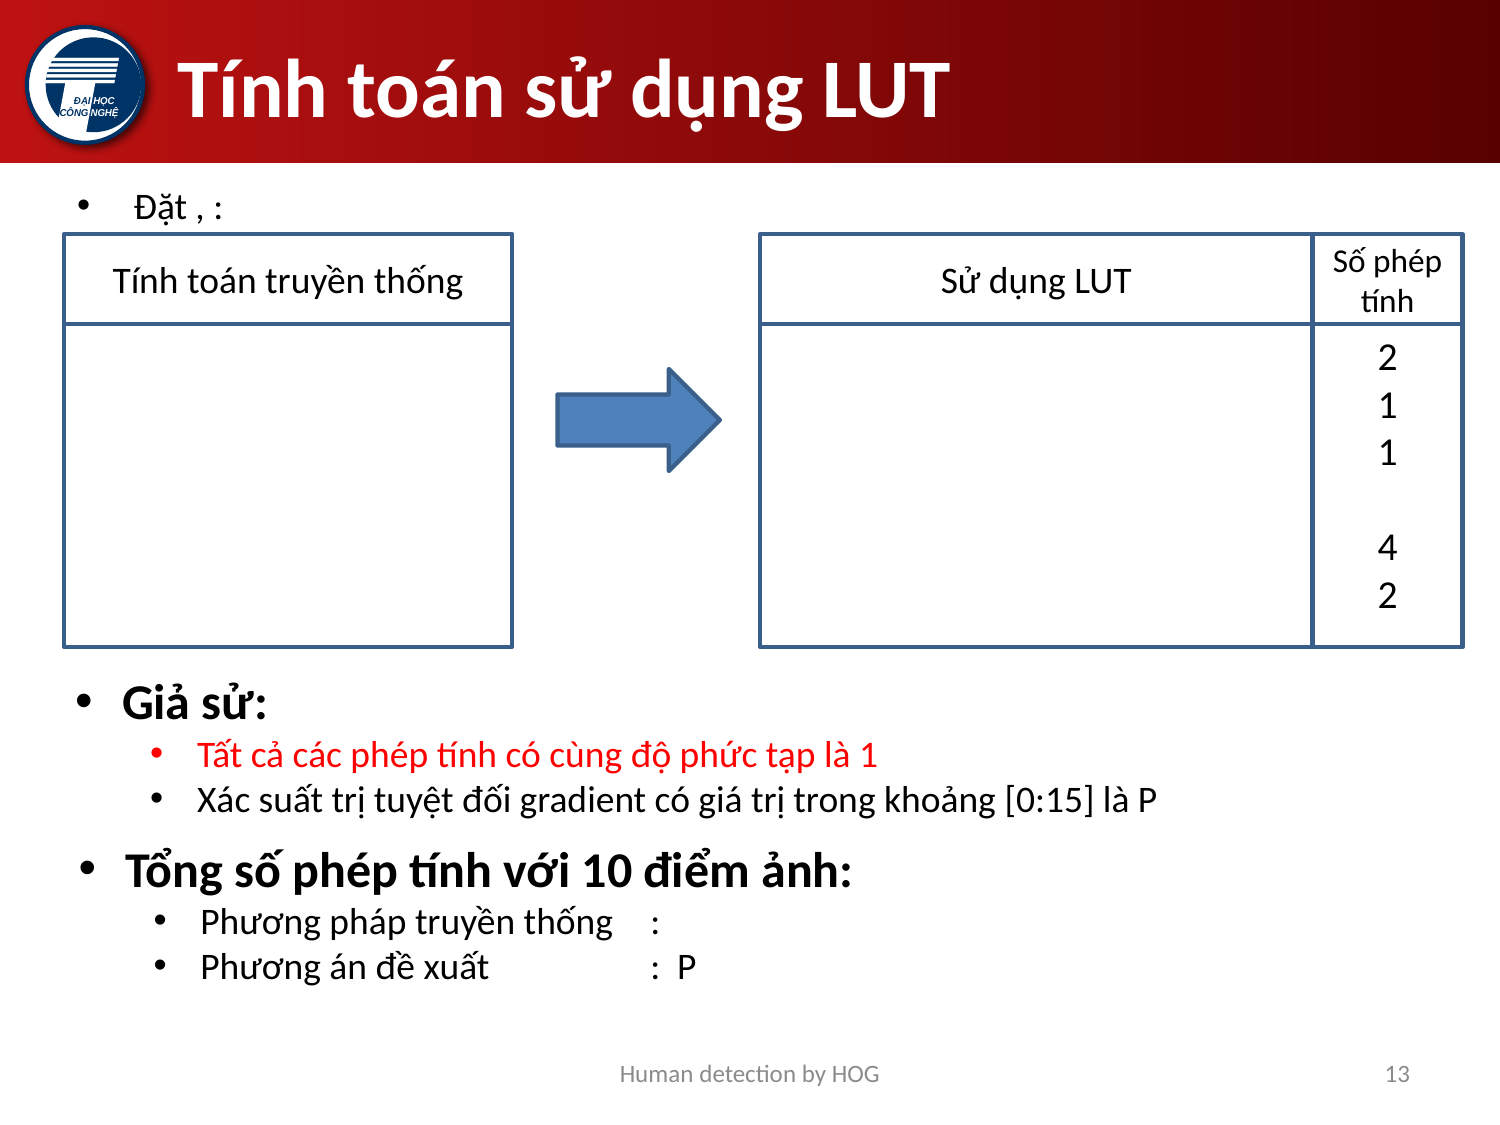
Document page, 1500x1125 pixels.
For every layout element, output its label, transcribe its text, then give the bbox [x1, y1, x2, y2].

title Tính toán sử dụng LUT [162, 24, 1425, 143]
footer Human detection by HOG [512, 1042, 988, 1103]
text_box 2 1 1 4 2 [1312, 326, 1463, 624]
text_box [555, 366, 723, 474]
slide_number 13 [1074, 1042, 1425, 1103]
text_box Số phép tính [1310, 232, 1465, 326]
text_box [758, 326, 1310, 649]
text_box [1310, 326, 1465, 649]
text_box Giả sử: Tất cả các phép tính có cùng độ phức tạp là 1 Xác suất trị tuyệt đối gradient có giá trị trong khoảng [0:15] là P [60, 662, 1360, 828]
text_box Sử dụng LUT [758, 232, 1310, 326]
text_box Tính toán truyền thống [62, 232, 514, 326]
text_box [62, 326, 514, 649]
